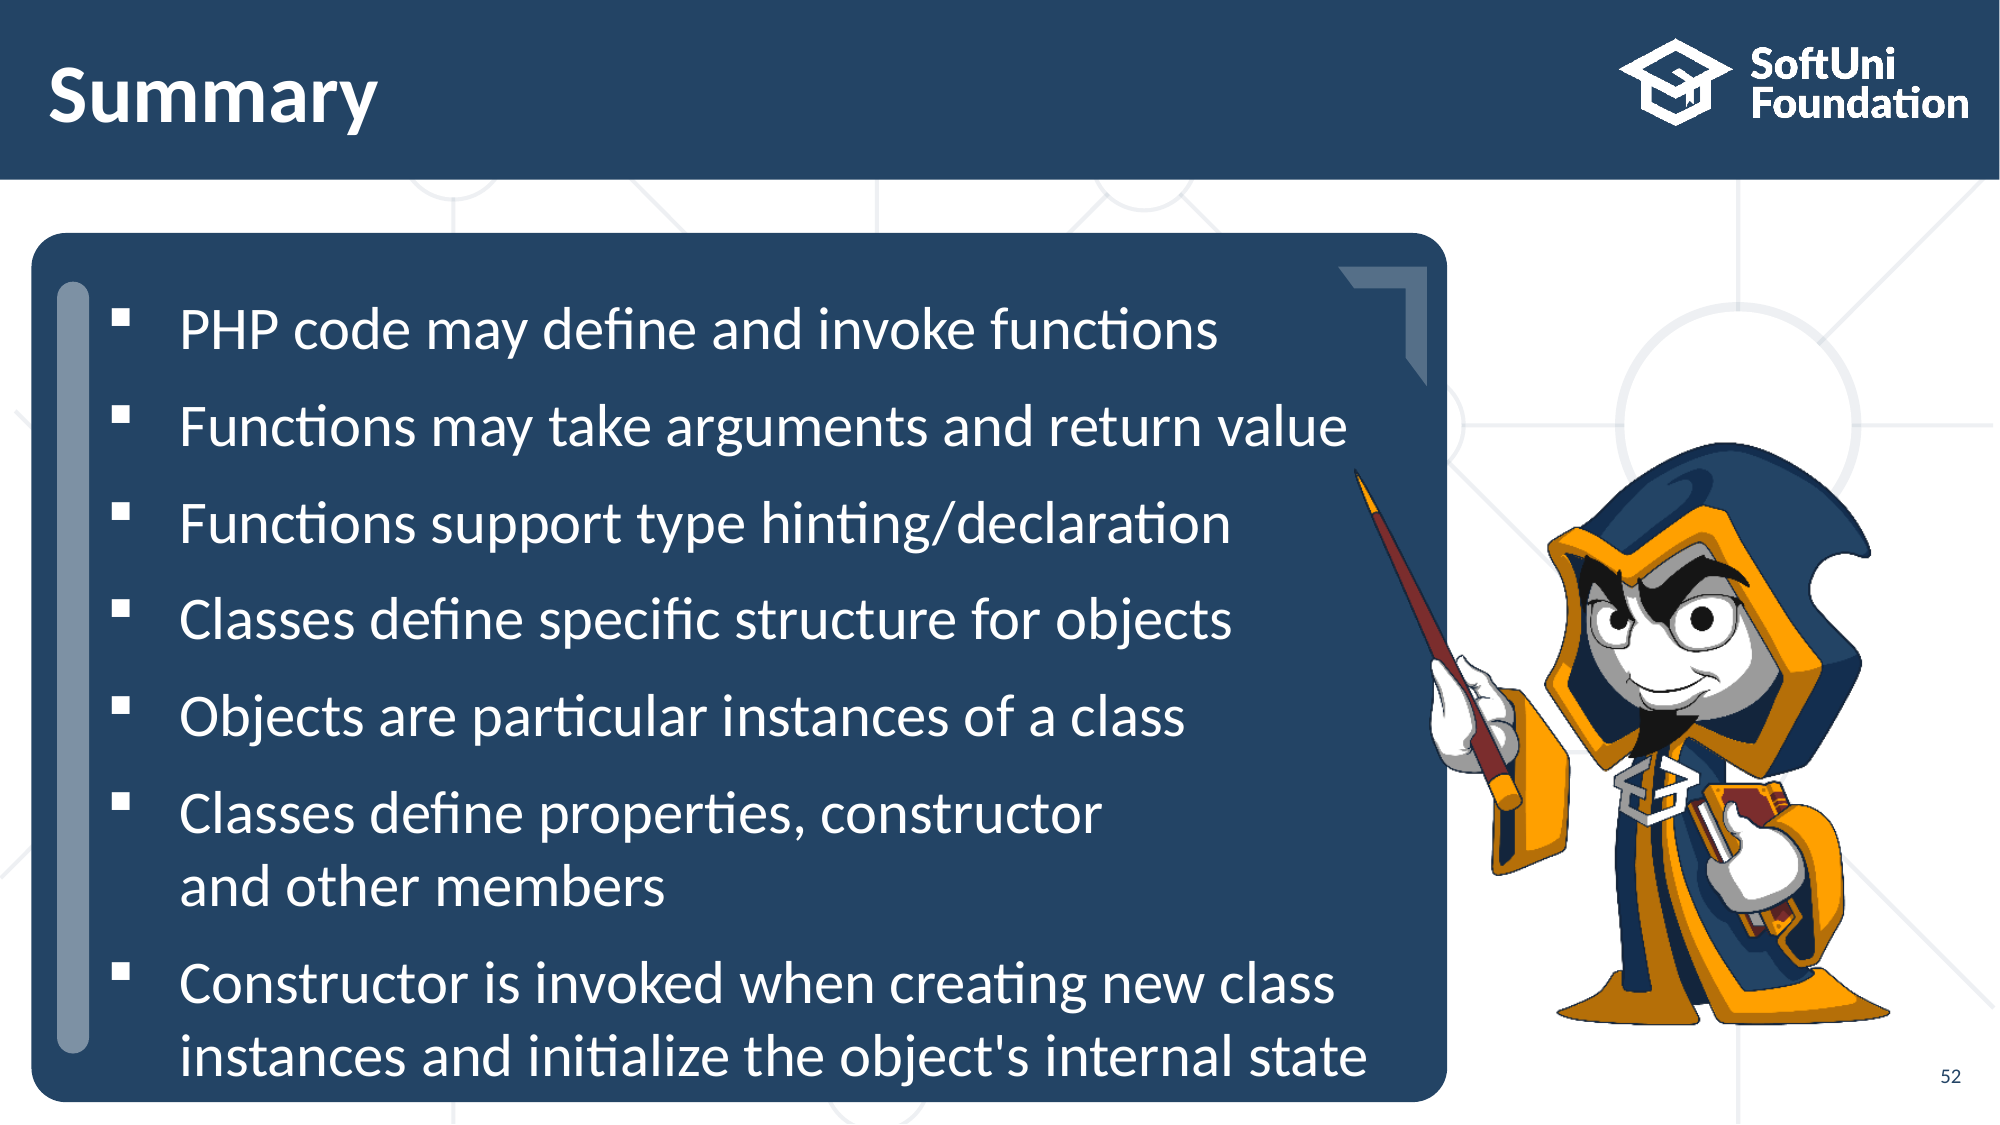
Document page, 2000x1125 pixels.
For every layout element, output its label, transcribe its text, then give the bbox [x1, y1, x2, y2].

picture [1334, 391, 1943, 1050]
text_box PHP code may define and invoke functions Functions may take arguments and return value Functions support type hinting/declaration Classes define specific structure for objects Objects are particular instances of a class Classes define properties, constructor and other members Constructor is invoked when creating new class instances and initialize the object's internal state [1451, 282, 1968, 1100]
title Summary [31, 16, 1591, 162]
picture [1618, 38, 1968, 126]
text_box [31, 232, 1448, 1103]
